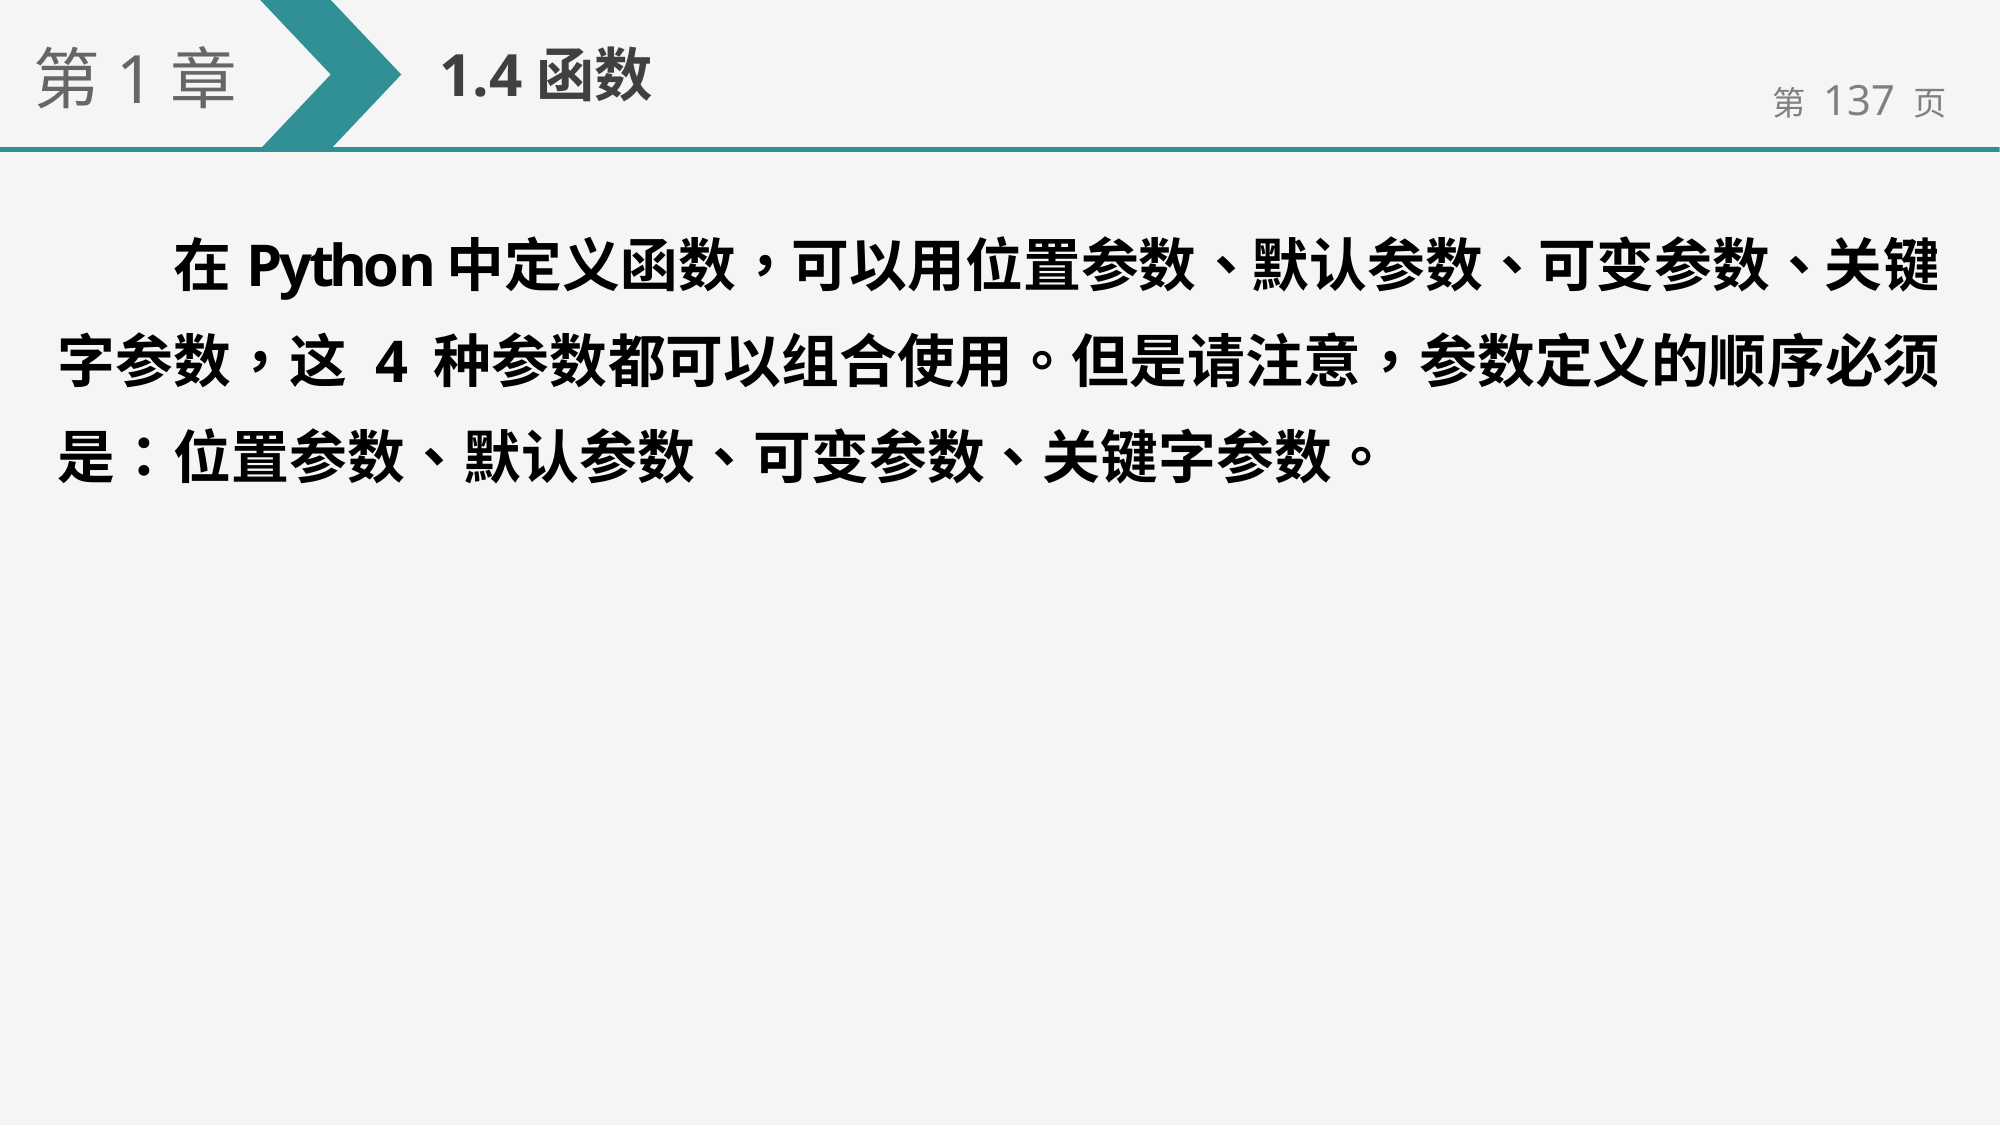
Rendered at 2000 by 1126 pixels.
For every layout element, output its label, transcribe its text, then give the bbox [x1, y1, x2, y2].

text_box [258, 0, 403, 148]
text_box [57, 217, 1937, 861]
text_box 1.4函数 [424, 31, 1366, 116]
text_box 第1章 [19, 29, 253, 125]
